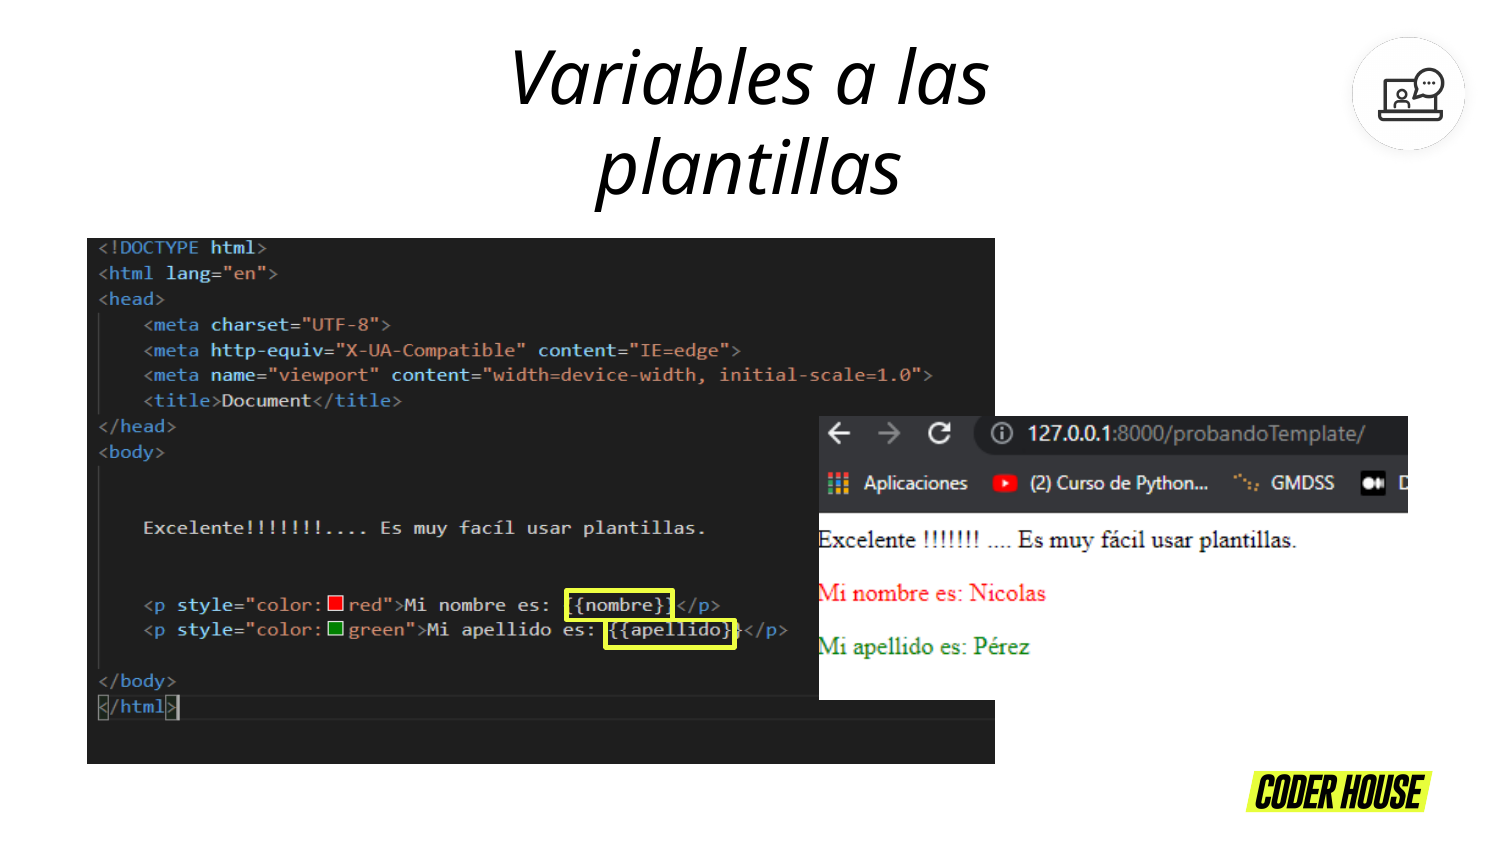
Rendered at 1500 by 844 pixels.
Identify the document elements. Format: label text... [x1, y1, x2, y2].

picture [1338, 22, 1479, 164]
picture [87, 238, 1408, 764]
text_box Variables a las plantillas [358, 38, 1142, 201]
picture [1241, 764, 1437, 819]
